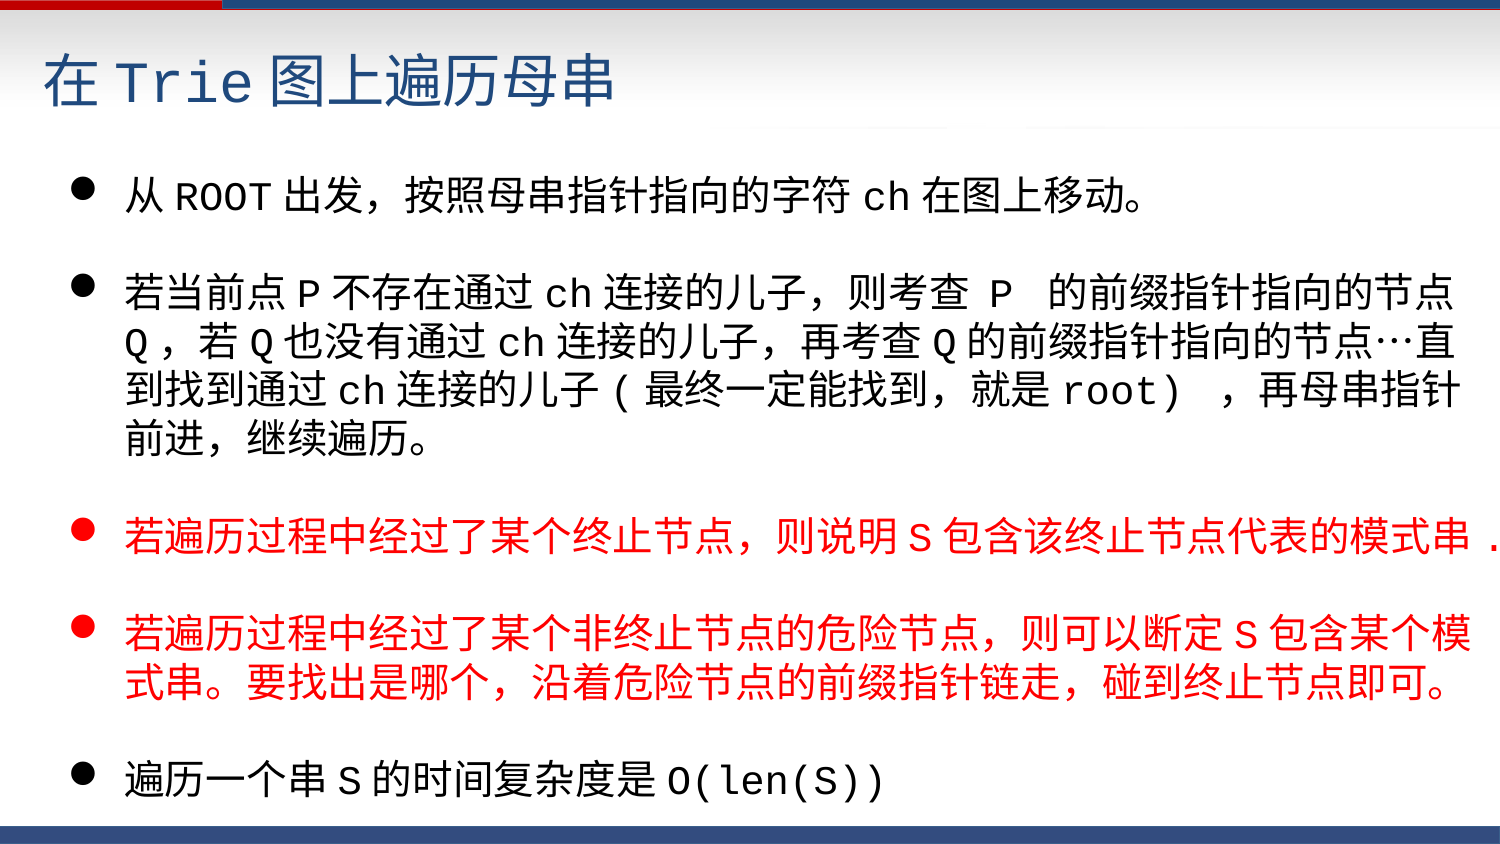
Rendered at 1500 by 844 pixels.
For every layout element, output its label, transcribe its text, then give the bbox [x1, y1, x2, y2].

picture [0, 10, 1500, 129]
text_box 在Trie图上遍历母串 [0, 14, 1372, 145]
text_box 从ROOT出发，按照母串指针指向的字符ch在图上移动。 若当前点P不存在通过ch连接的儿子，则考查 P 的前缀指针指向的节点Q，若Q也没有通过ch连接的儿子，再考查Q的前缀指针指向的节点…直到找到通过ch连接的儿子(最终一定能找到，就是root) ，再母串指针前进，继续遍历。 若遍历过程中经过了某个终止节点，则说明S包含该终止节点代表的模式串. 若遍历过程中经过了某个非终止节点的危险节点，则可以断定S包含某个模式串。要找出是哪个，沿着危险节点的前缀指针链走，碰到终止节点即可。 遍历一个串S的时间复杂度是O(len(S)) [53, 161, 1495, 811]
